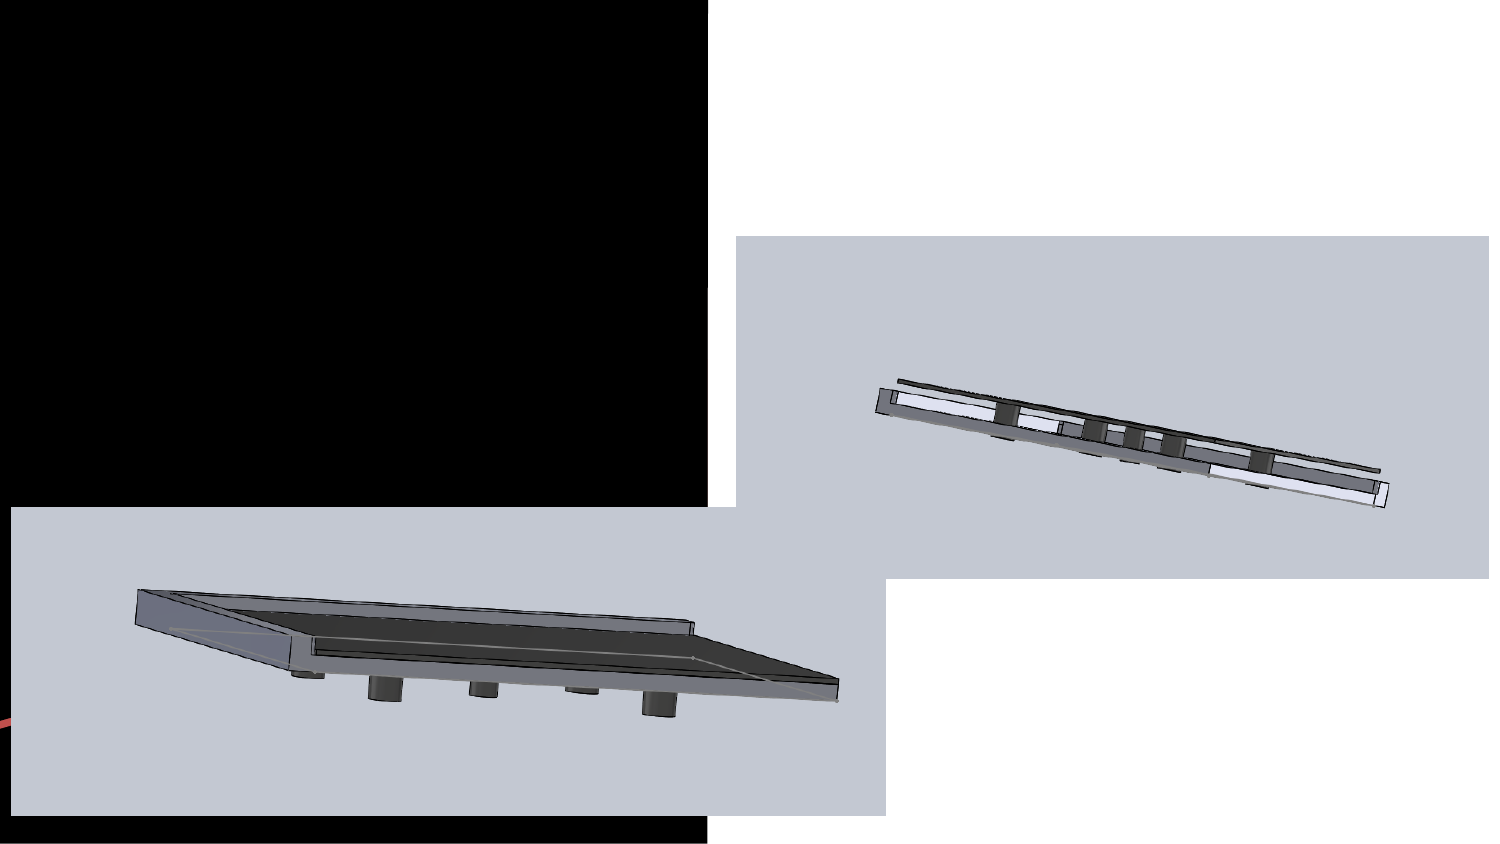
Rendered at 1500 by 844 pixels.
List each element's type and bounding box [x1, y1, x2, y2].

picture [11, 235, 1489, 817]
